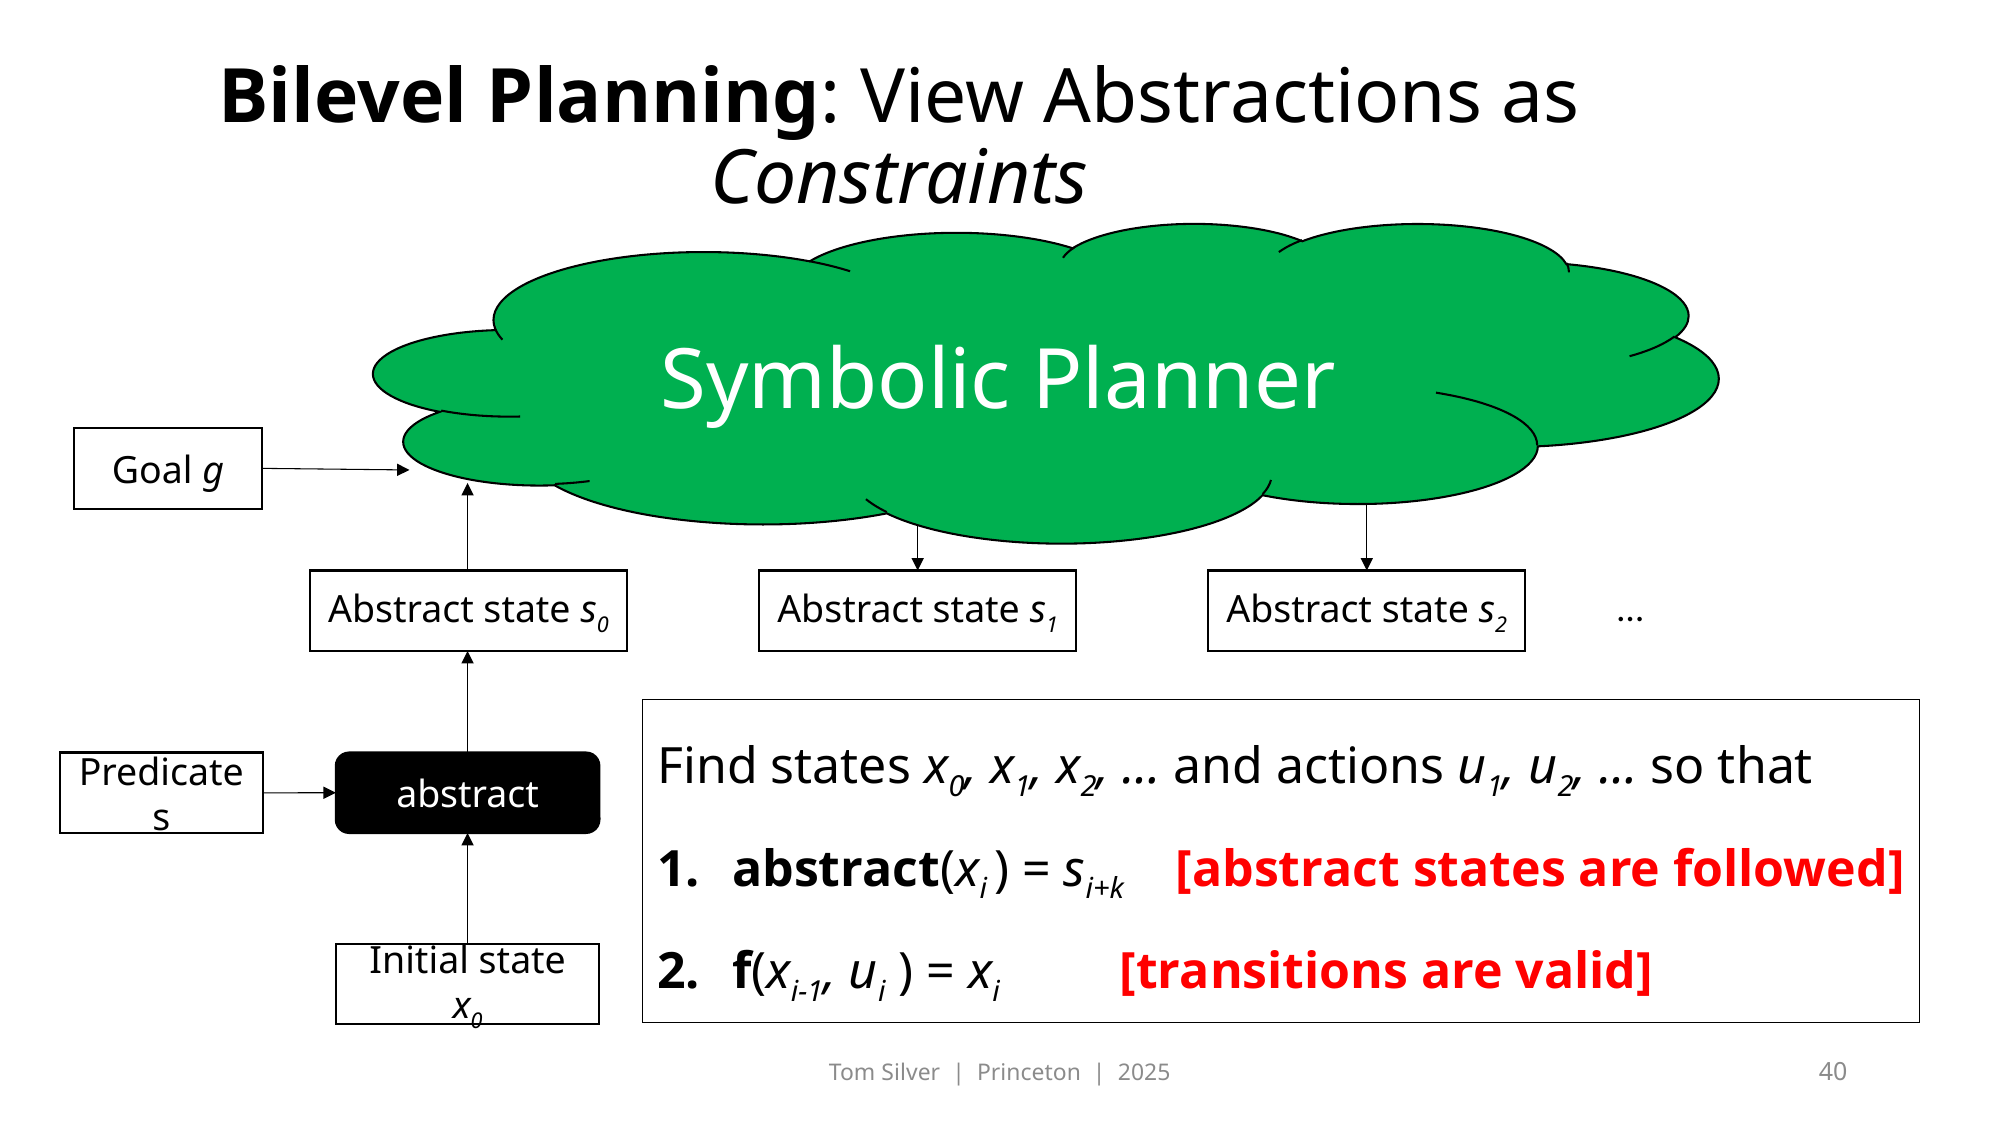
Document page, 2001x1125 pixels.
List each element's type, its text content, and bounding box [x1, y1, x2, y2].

text_box Find states x0, x1, x2, … and actions u1, u2, … so that abstract(xi ) = si+k [abstract states are followed] f(xi-1, ui ) = xi [transitions are valid] [642, 699, 1920, 1023]
text_box abstract [334, 751, 601, 835]
slide_number 40 [1412, 1042, 1863, 1103]
text_box Predicates [59, 751, 264, 834]
text_box … [1602, 576, 1659, 636]
text_box Goal g [73, 427, 263, 510]
text_box Initial state x0 [335, 943, 600, 1025]
footer Tom Silver | Princeton | 2025 [605, 1042, 1395, 1103]
text_box Abstract state s2 [1207, 569, 1526, 652]
text_box Symbolic Planner [371, 222, 1720, 545]
text_box Abstract state s0 [309, 569, 628, 652]
text_box Abstract state s1 [758, 569, 1077, 652]
title Bilevel Planning: View Abstractions as Constraints [36, 30, 1762, 248]
